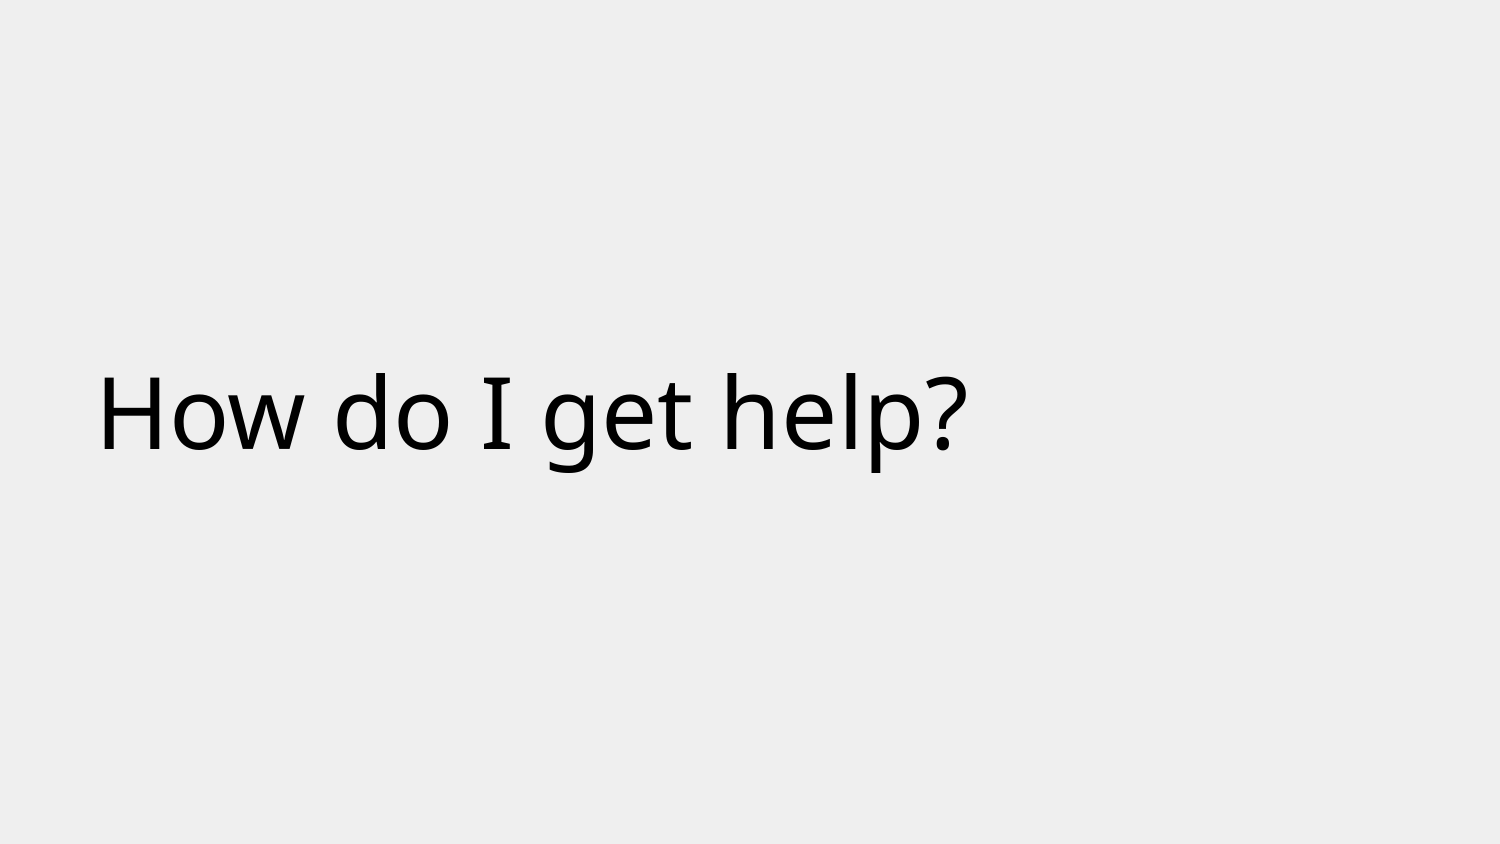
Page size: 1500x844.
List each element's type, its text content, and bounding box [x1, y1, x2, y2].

title How do I get help? [80, 73, 1125, 745]
